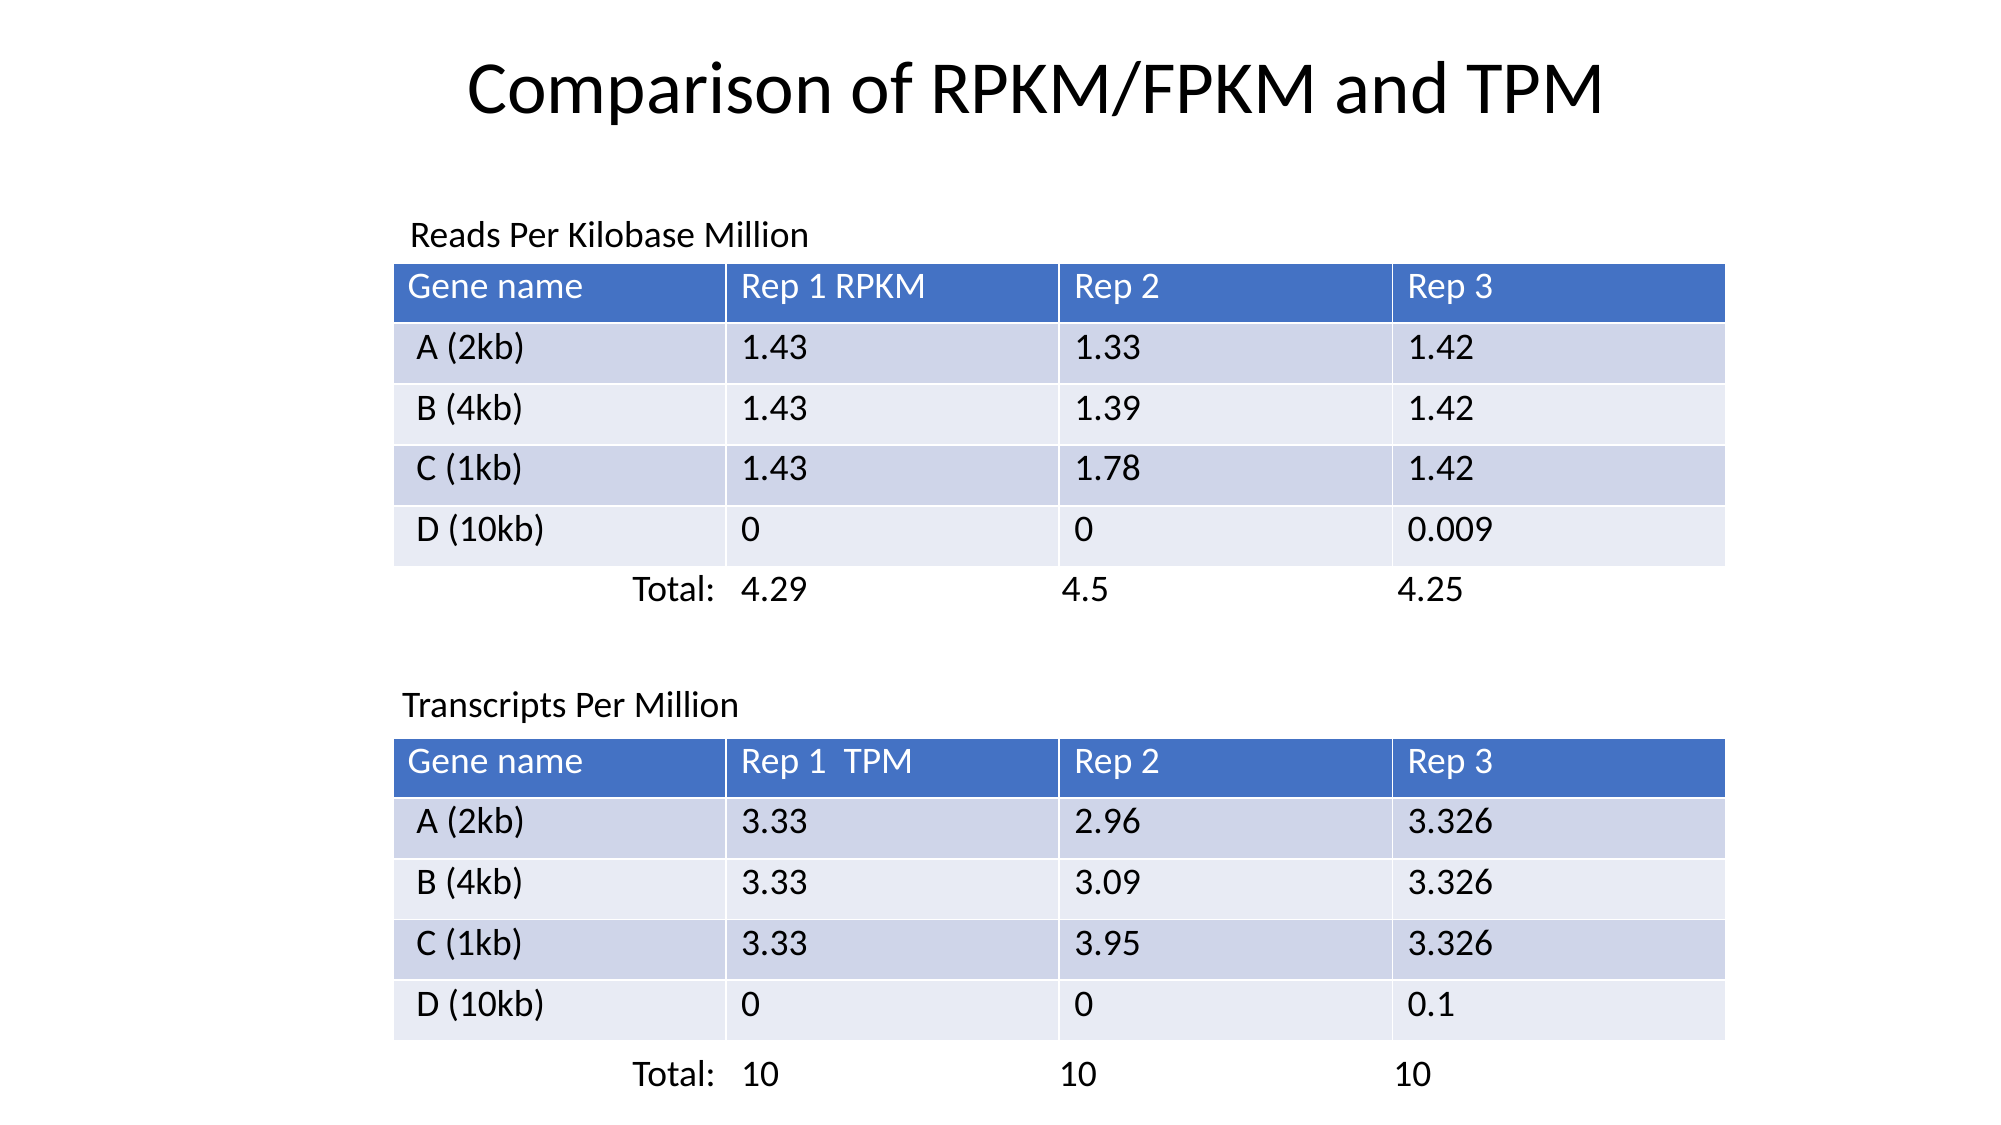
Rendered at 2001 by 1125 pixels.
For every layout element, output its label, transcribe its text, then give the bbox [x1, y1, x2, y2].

table_cell C (1kb) [394, 920, 725, 979]
text_box Reads Per Kilobase Million [395, 202, 825, 263]
table_cell C (1kb) [394, 446, 725, 505]
table_cell 1.33 [1060, 324, 1392, 383]
table_cell A (2kb) [394, 799, 725, 858]
text_box Total: 10 10 10 [617, 1041, 1457, 1101]
table_cell 3.326 [1393, 799, 1725, 858]
table_cell D (10kb) [394, 981, 725, 1040]
table_header Rep 1 TPM [727, 739, 1058, 797]
table_header Rep 3 [1393, 264, 1725, 322]
table_header Gene name [394, 739, 725, 797]
table_cell 1.42 [1393, 446, 1725, 505]
table_header Rep 2 [1060, 739, 1392, 797]
table_header Rep 3 [1393, 739, 1725, 797]
table_cell B (4kb) [394, 385, 725, 444]
table_header Rep 2 [1060, 264, 1392, 322]
table_cell 1.43 [727, 324, 1058, 383]
table_cell 3.326 [1393, 920, 1725, 979]
table_cell 3.95 [1060, 920, 1392, 979]
table_cell 1.43 [727, 385, 1058, 444]
table_cell 3.33 [727, 920, 1058, 979]
table_cell 0 [1060, 981, 1392, 1040]
table_header Gene name [394, 264, 725, 322]
table_cell B (4kb) [394, 860, 725, 919]
text_box Transcripts Per Million [387, 672, 764, 733]
table_cell 1.42 [1393, 385, 1725, 444]
table_cell 1.42 [1393, 324, 1725, 383]
table_cell 2.96 [1060, 799, 1392, 858]
text_box Total: 4.29 4.5 4.25 [617, 556, 1489, 617]
table_cell 3.09 [1060, 860, 1392, 919]
text_box Comparison of RPKM/FPKM and TPM [452, 30, 1622, 136]
table_cell D (10kb) [394, 507, 725, 566]
table_cell A (2kb) [394, 324, 725, 383]
table_cell 1.39 [1060, 385, 1392, 444]
table_cell 3.33 [727, 860, 1058, 919]
table_cell 0 [1060, 507, 1392, 556]
table_cell 3.33 [727, 799, 1058, 858]
table_cell 1.43 [727, 446, 1058, 505]
table_cell 1.78 [1060, 446, 1392, 505]
table_cell 0.009 [1393, 507, 1725, 566]
table_cell 0.1 [1393, 981, 1725, 1040]
table_header Rep 1 RPKM [727, 264, 1058, 322]
table_cell 3.326 [1393, 860, 1725, 919]
table_cell 0 [727, 981, 1058, 1040]
table_cell 0 [727, 507, 1058, 556]
